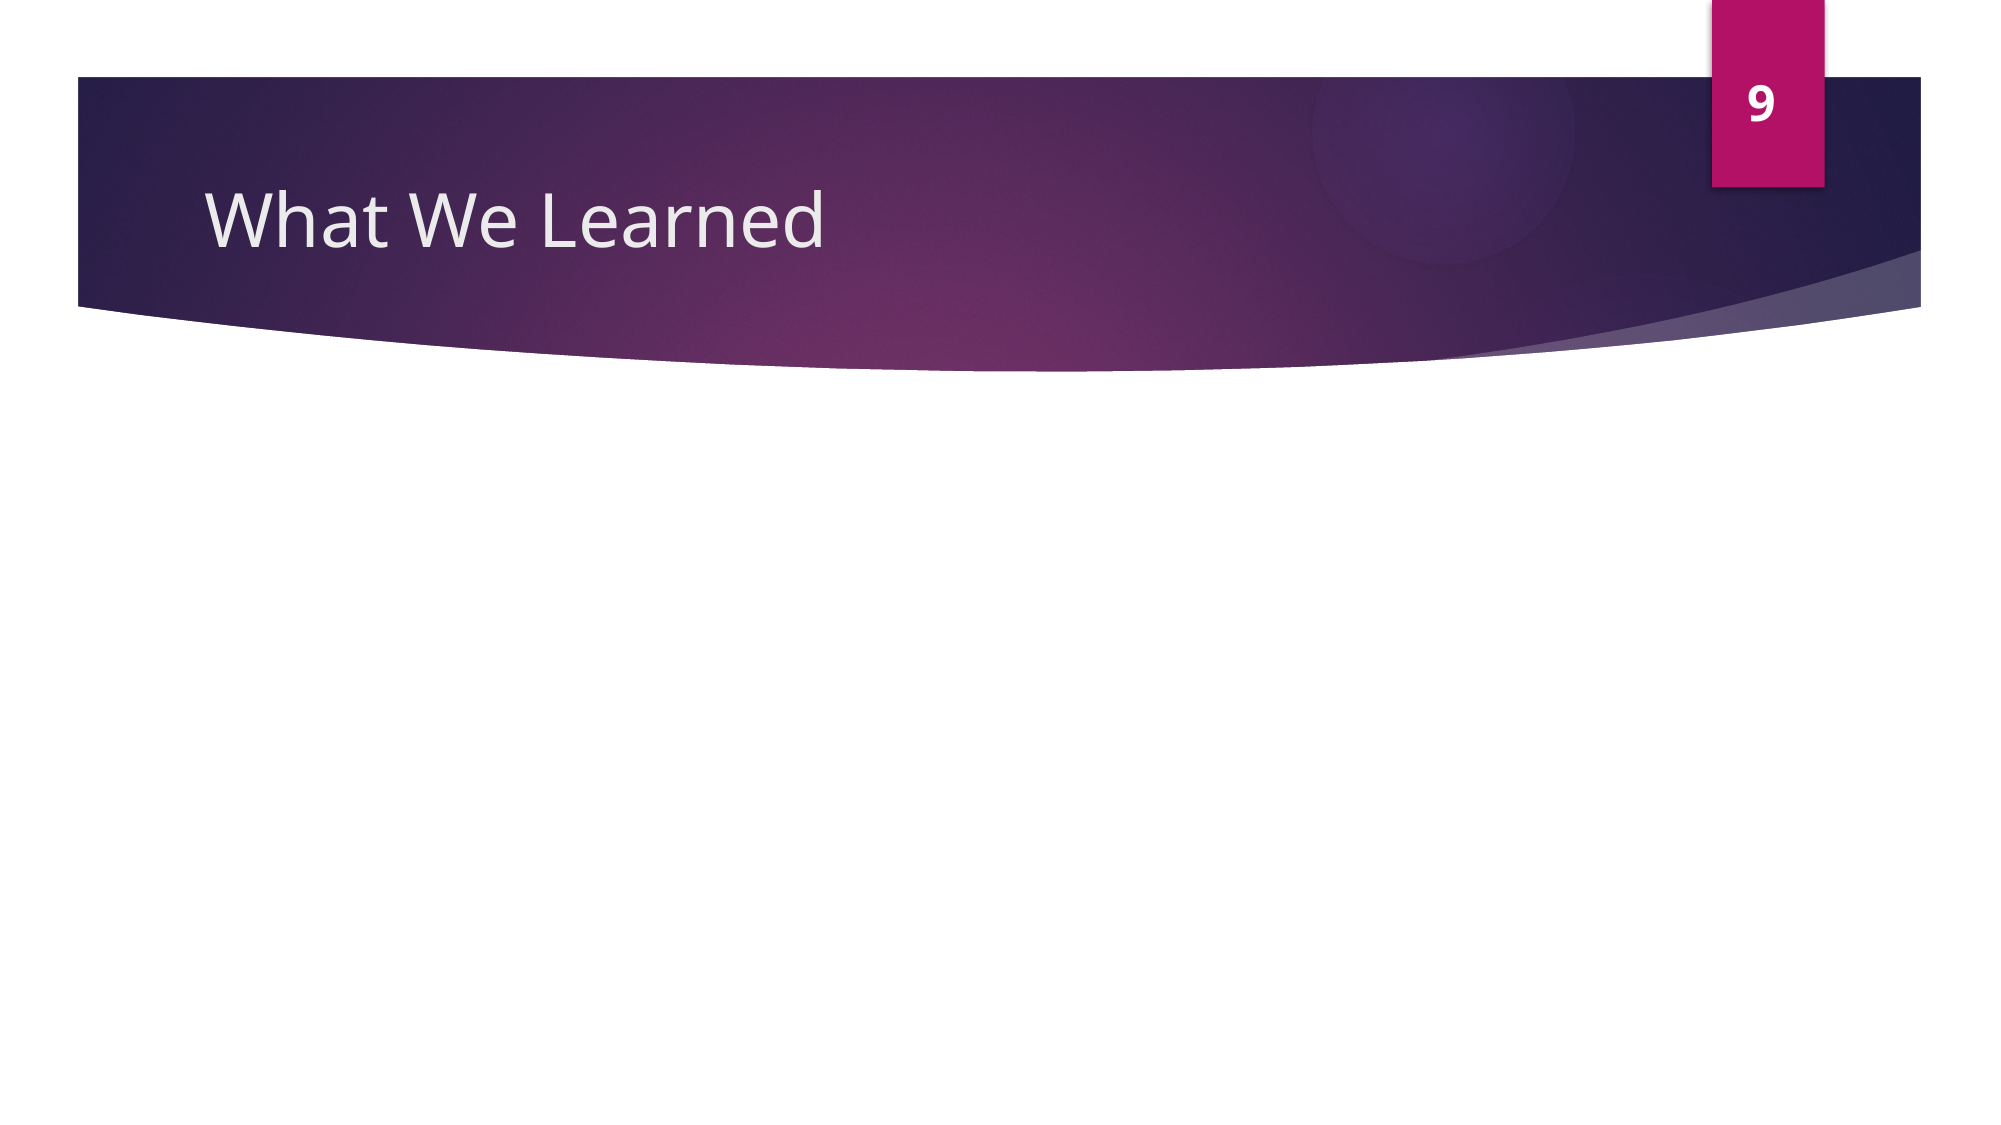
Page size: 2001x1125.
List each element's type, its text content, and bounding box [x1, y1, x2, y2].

text_box 9 [1732, 63, 1791, 139]
title What We Learned [189, 159, 1627, 276]
